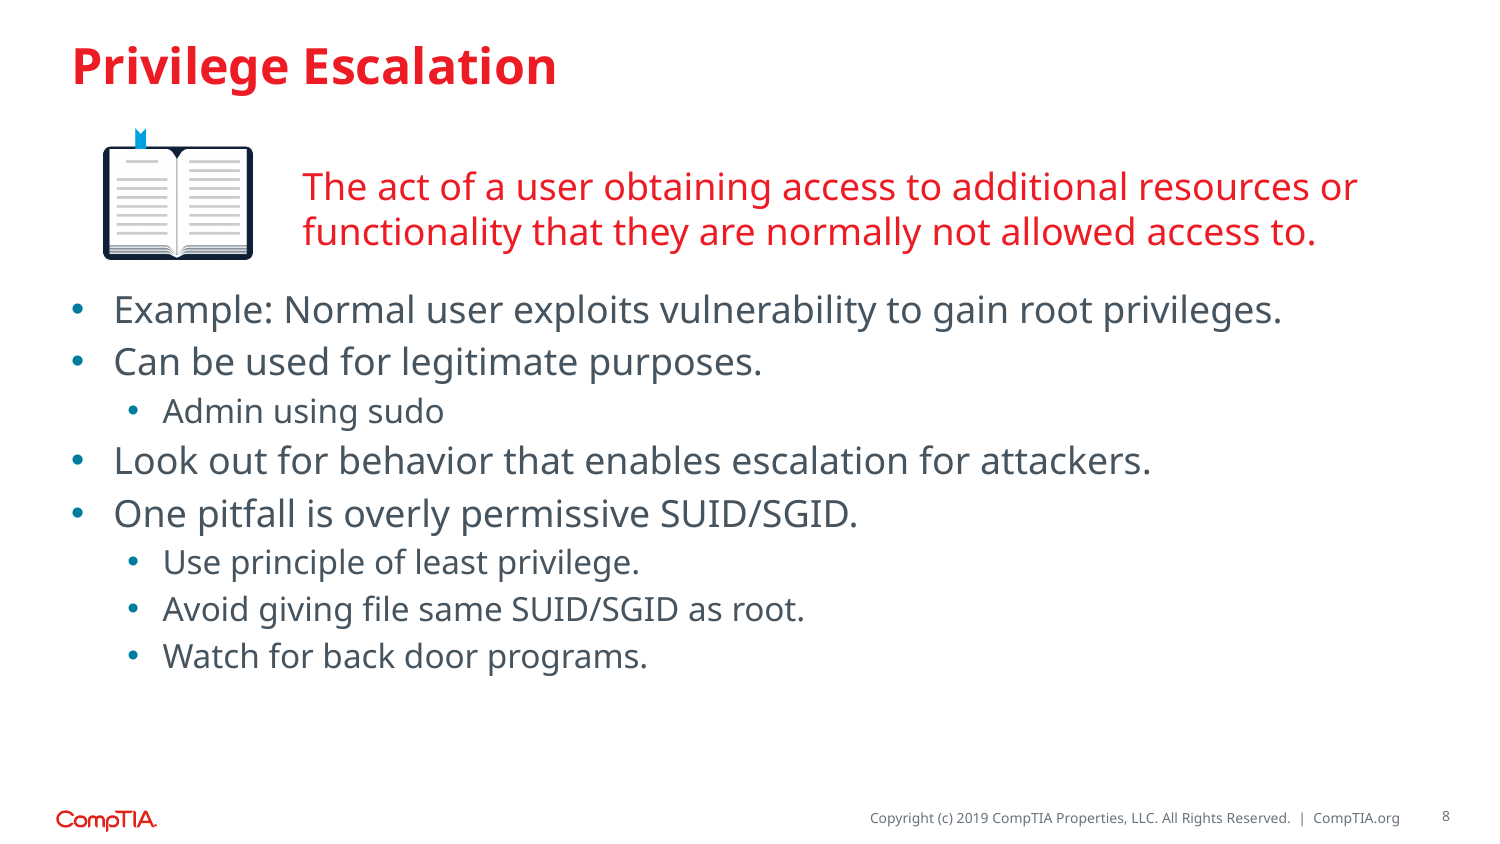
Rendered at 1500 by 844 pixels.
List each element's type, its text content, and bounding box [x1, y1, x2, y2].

list Example: Normal user exploits vulnerability to gain root privileges. Can be used for legitimate purposes. Admin using sudo Look out for behavior that enables escalation for attackers. One pitfall is overly permissive SUID/SGID. Use principle of least privilege. Avoid giving file same SUID/SGID as root. Watch for back door programs. [56, 278, 1444, 764]
title Privilege Escalation [56, 12, 1444, 117]
picture [103, 128, 253, 260]
list The act of a user obtaining access to additional resources or functionality that they are normally not allowed access to. [287, 155, 1445, 249]
slide_number 8 [1407, 800, 1450, 835]
